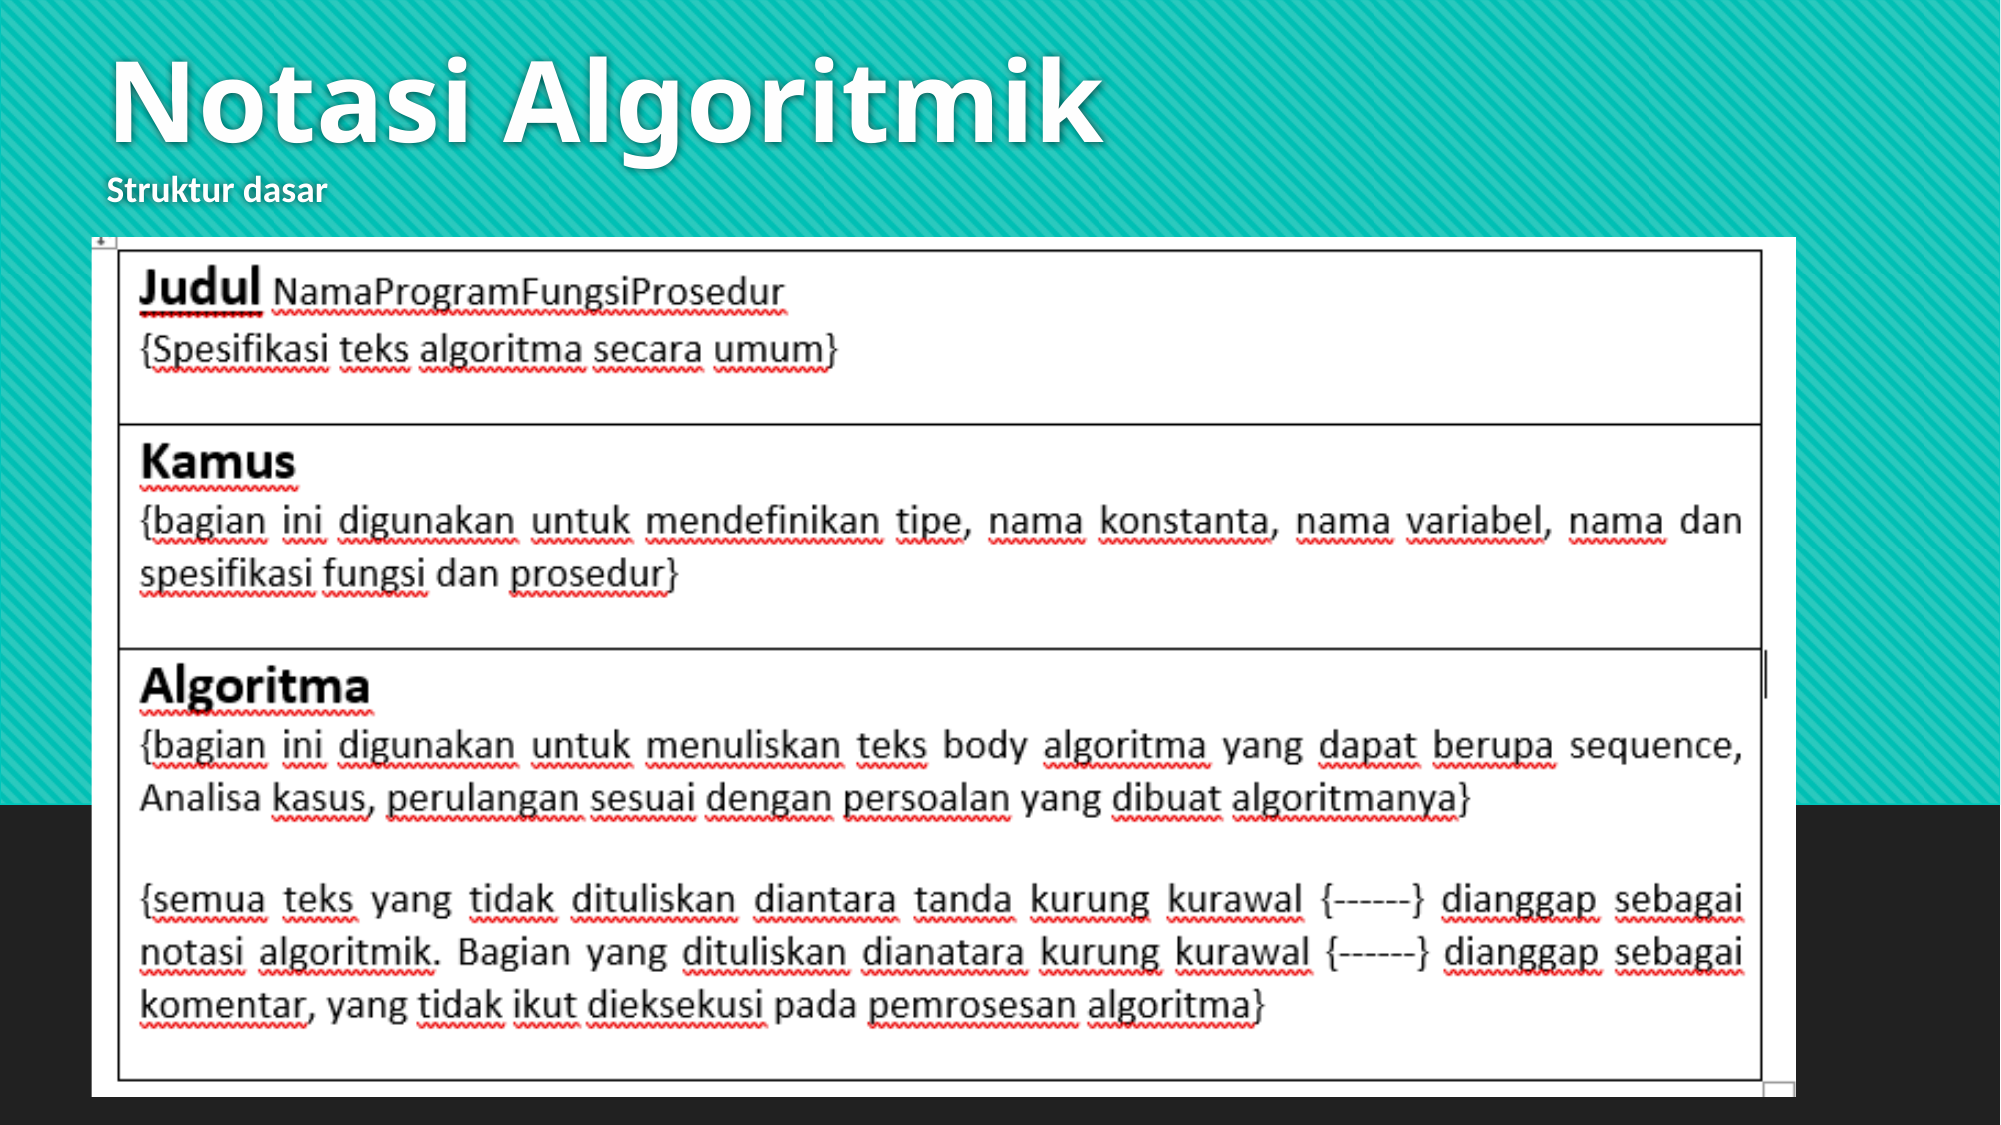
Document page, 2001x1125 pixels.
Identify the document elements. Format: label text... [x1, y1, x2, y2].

text_box Notasi Algoritmik Struktur dasar [91, 58, 1826, 218]
picture [91, 237, 1797, 1097]
